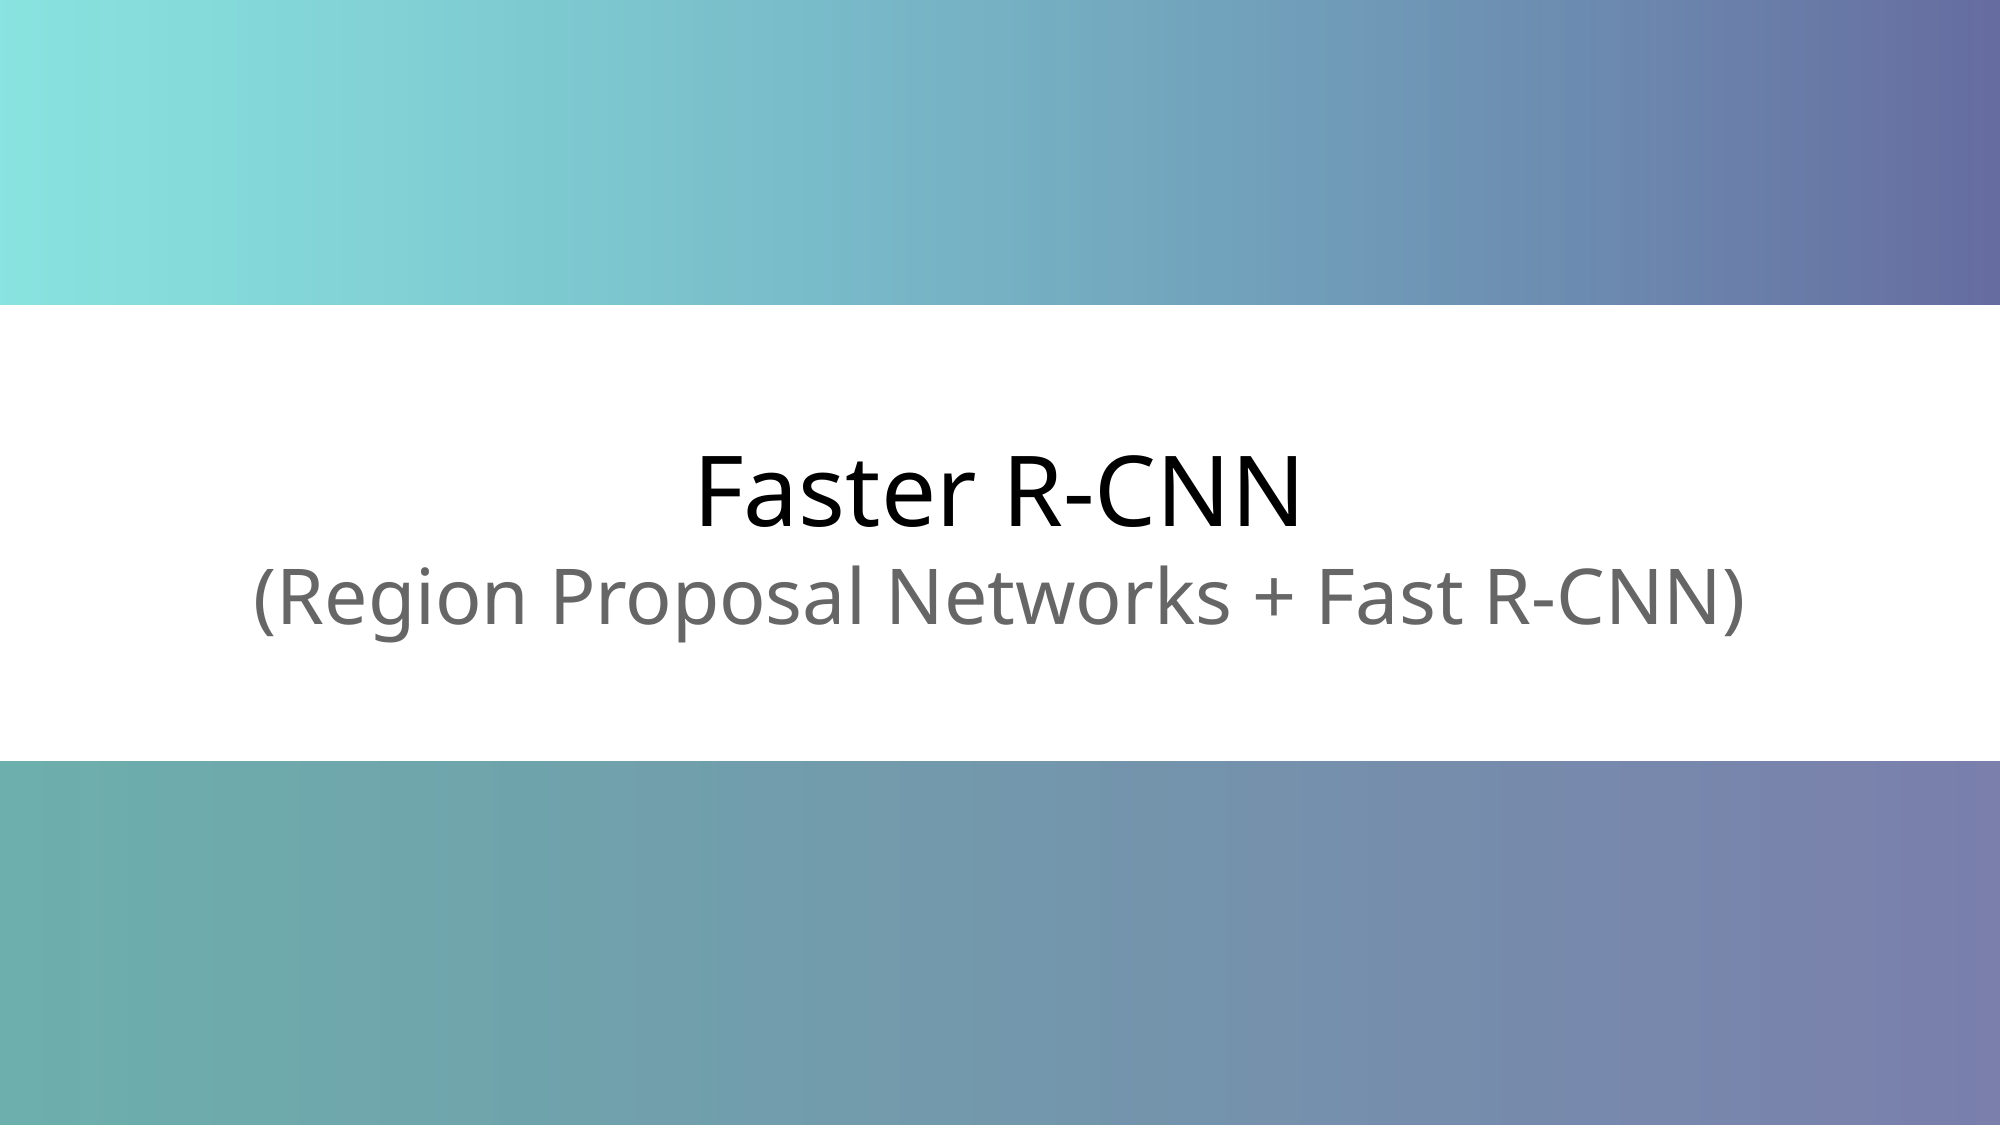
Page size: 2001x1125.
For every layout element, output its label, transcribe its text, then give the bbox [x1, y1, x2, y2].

list Faster R-CNN (Region Proposal Networks + Fast R-CNN) [0, 333, 2000, 734]
text_box [0, 761, 2000, 1125]
text_box [0, 0, 2000, 305]
